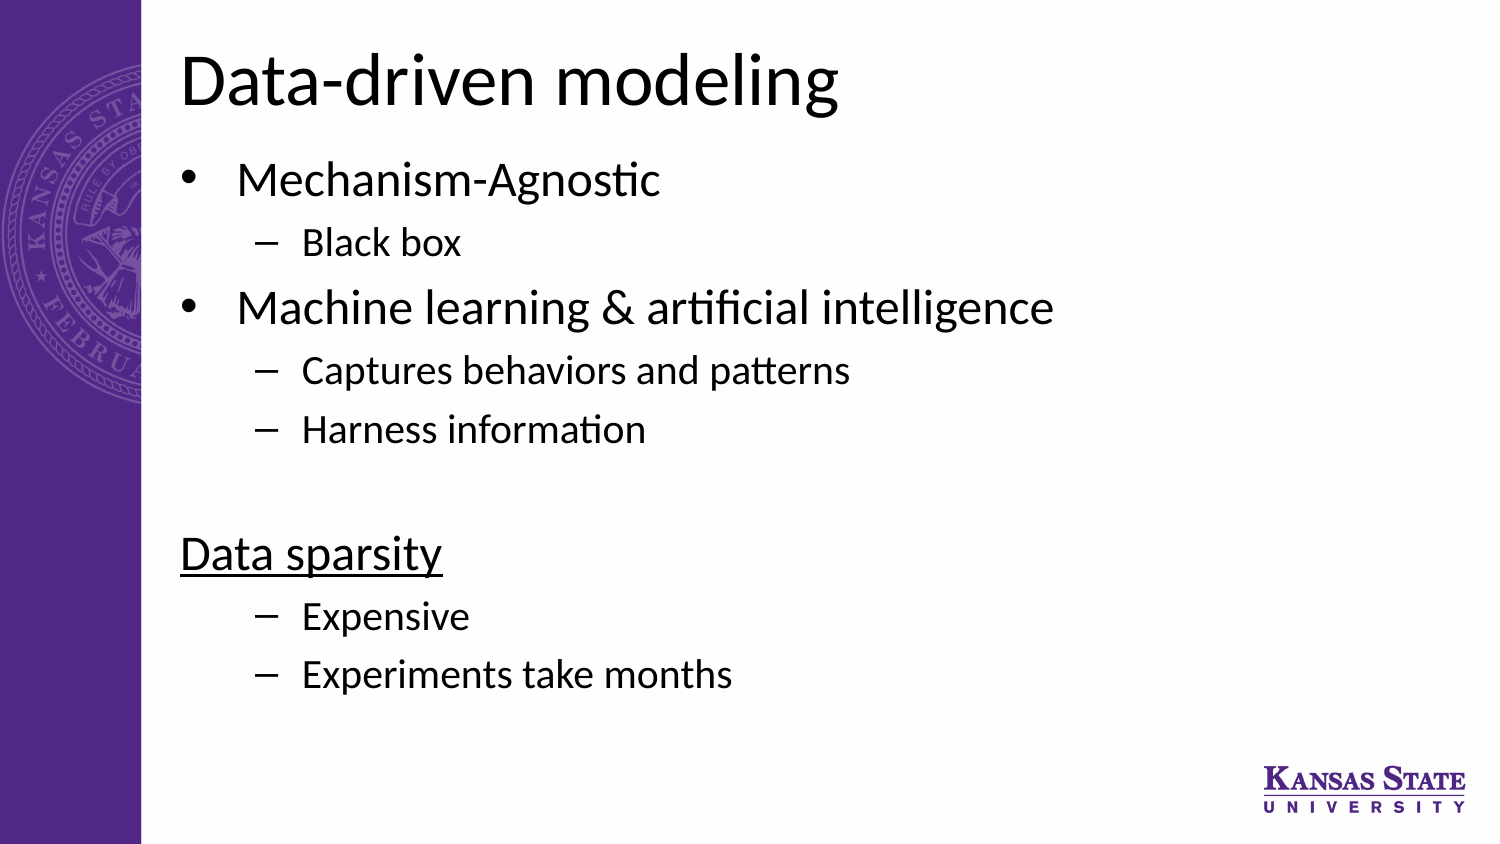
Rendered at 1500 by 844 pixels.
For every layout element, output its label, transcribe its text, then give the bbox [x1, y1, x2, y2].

picture [0, 0, 1500, 844]
title Data-driven modeling [165, 30, 1418, 120]
list Mechanism-Agnostic Black box Machine learning & artificial intelligence Captures behaviors and patterns Harness information Data sparsity Expensive Experiments take months [165, 139, 1434, 705]
